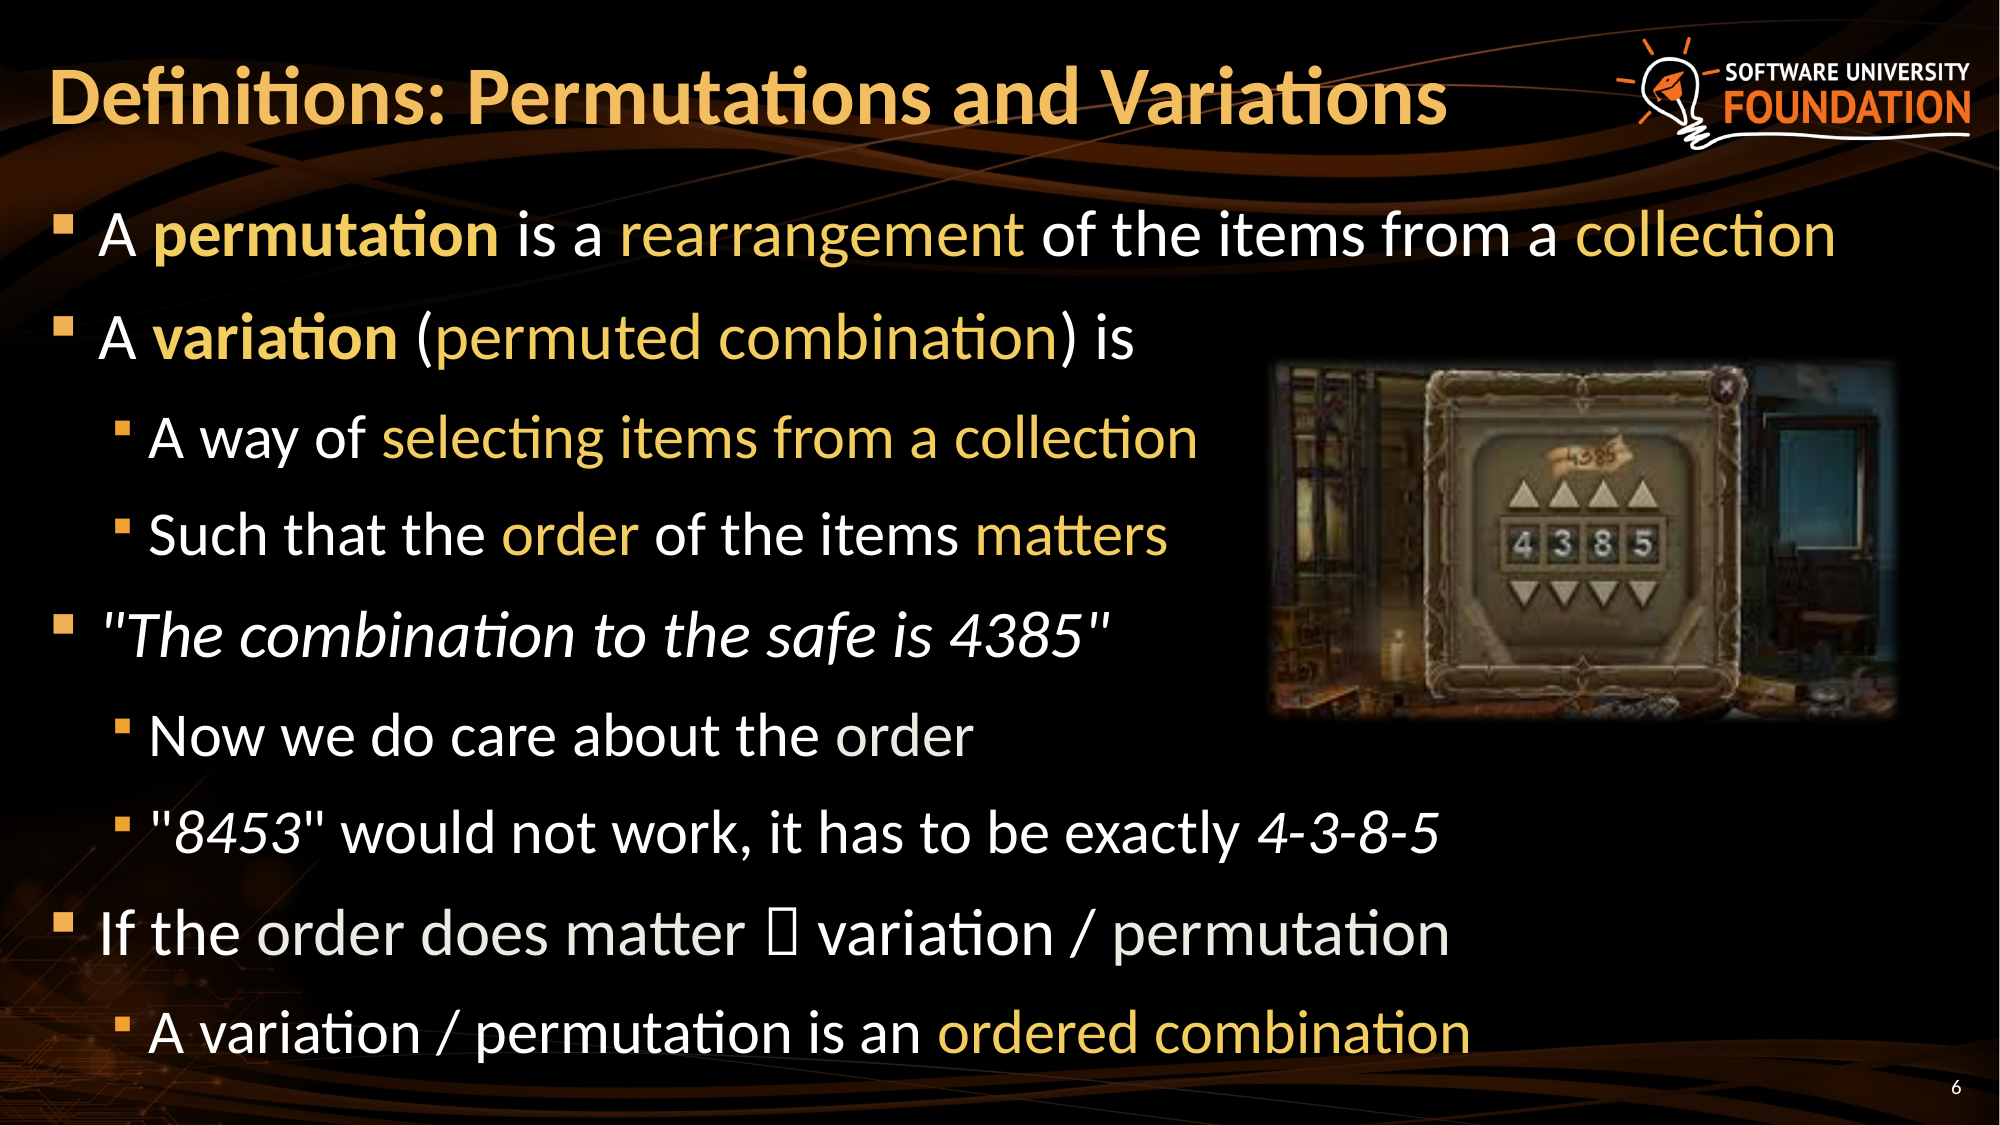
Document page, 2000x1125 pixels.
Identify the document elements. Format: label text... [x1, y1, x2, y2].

title Definitions: Permutations and Variations [30, 6, 1602, 189]
list A permutation is a rearrangement of the items from a collection A variation (permuted combination) is A way of selecting items from a collection Such that the order of the items matters "The combination to the safe is 4385" Now we do care about the order "8453" would not work, it has to be exactly 4-3-8-5 If the order does matter  variation / permutation A variation / permutation is an ordered combination [31, 188, 1968, 1103]
picture [0, 0, 2000, 1125]
